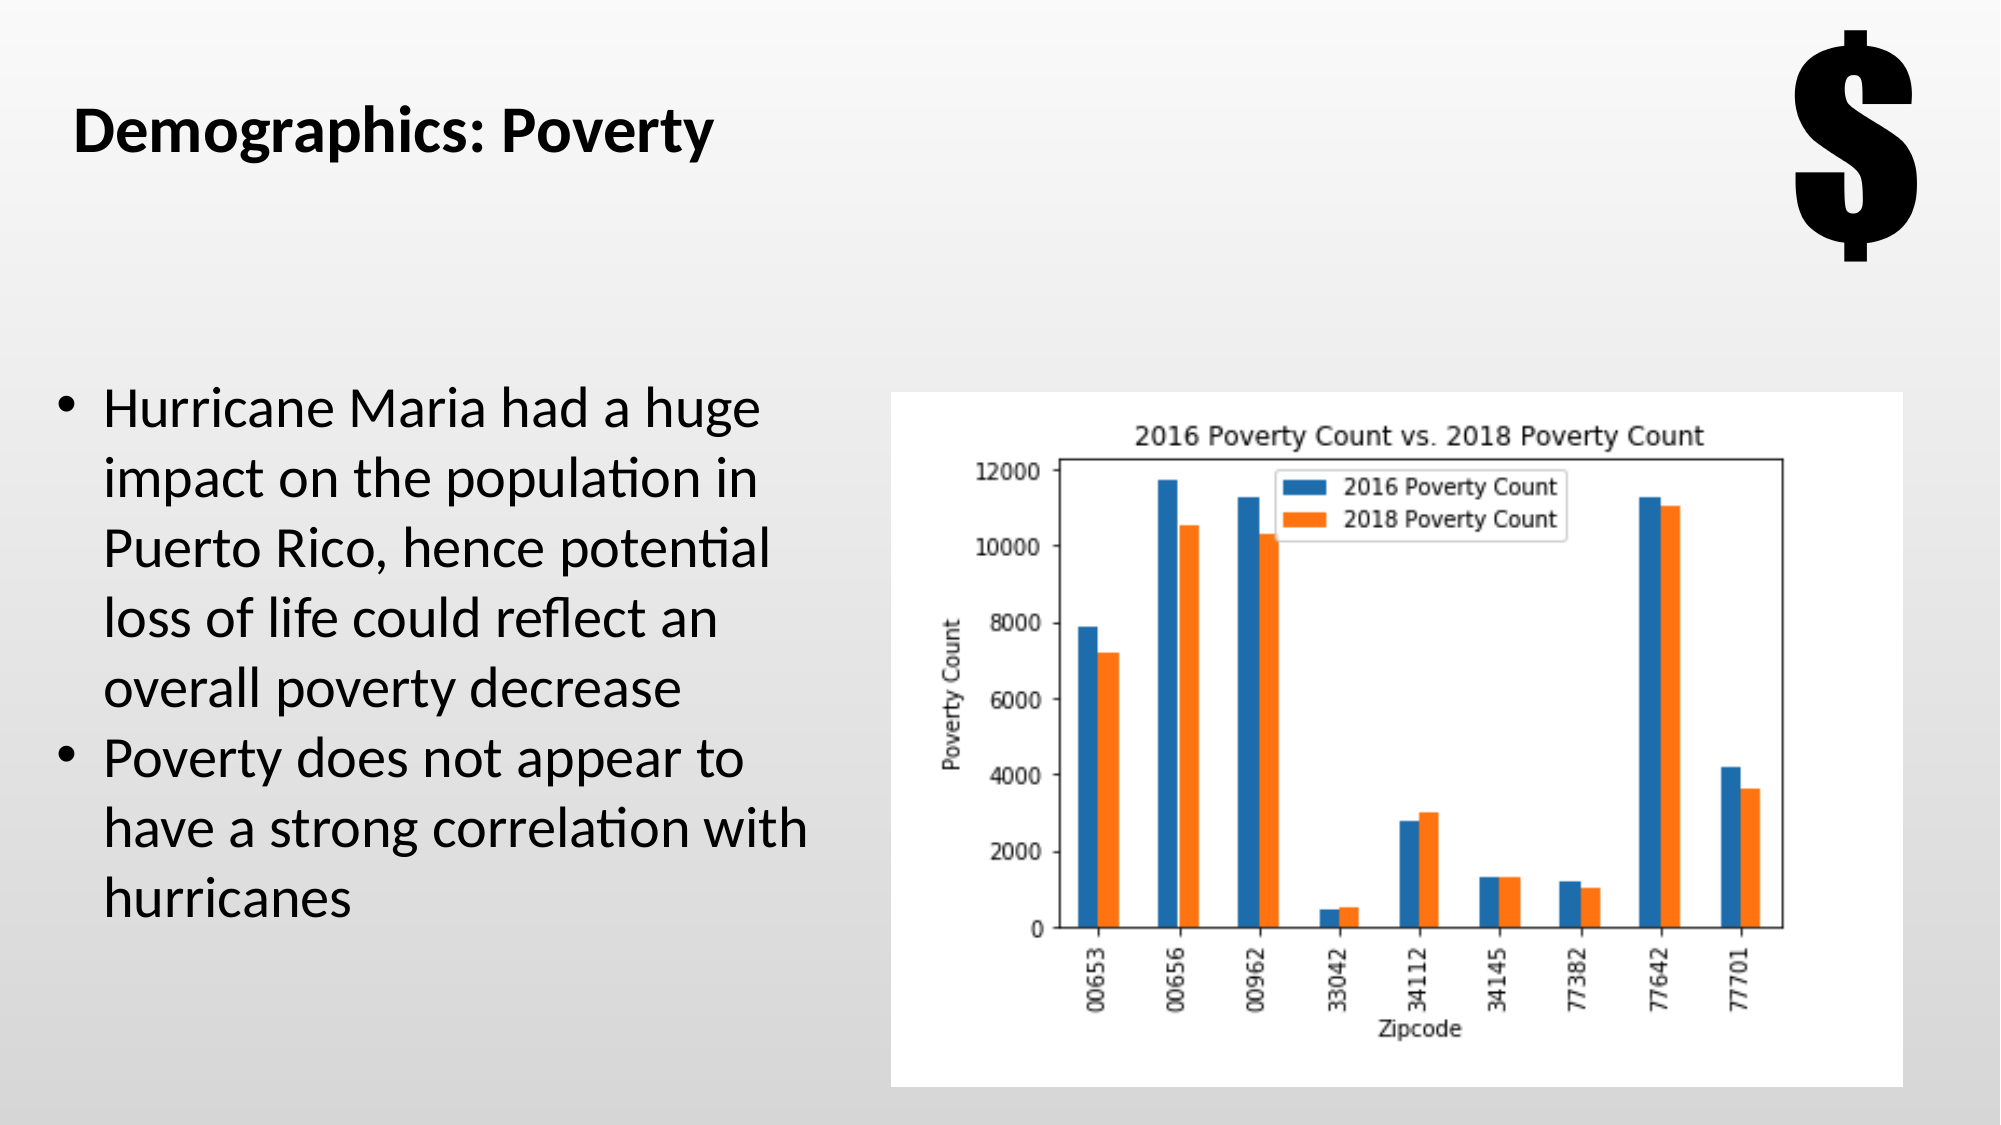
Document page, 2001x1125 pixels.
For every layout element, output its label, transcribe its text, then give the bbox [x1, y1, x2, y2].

text_box [40, 68, 1720, 173]
picture [891, 392, 1903, 1087]
text_box Hurricane Maria had a huge impact on the population in Puerto Rico, hence potential loss of life could reflect an overall poverty decrease Poverty does not appear to have a strong correlation with hurricanes [41, 361, 841, 937]
text_box Demographics: Poverty [58, 78, 1720, 174]
picture [1720, 6, 2000, 292]
